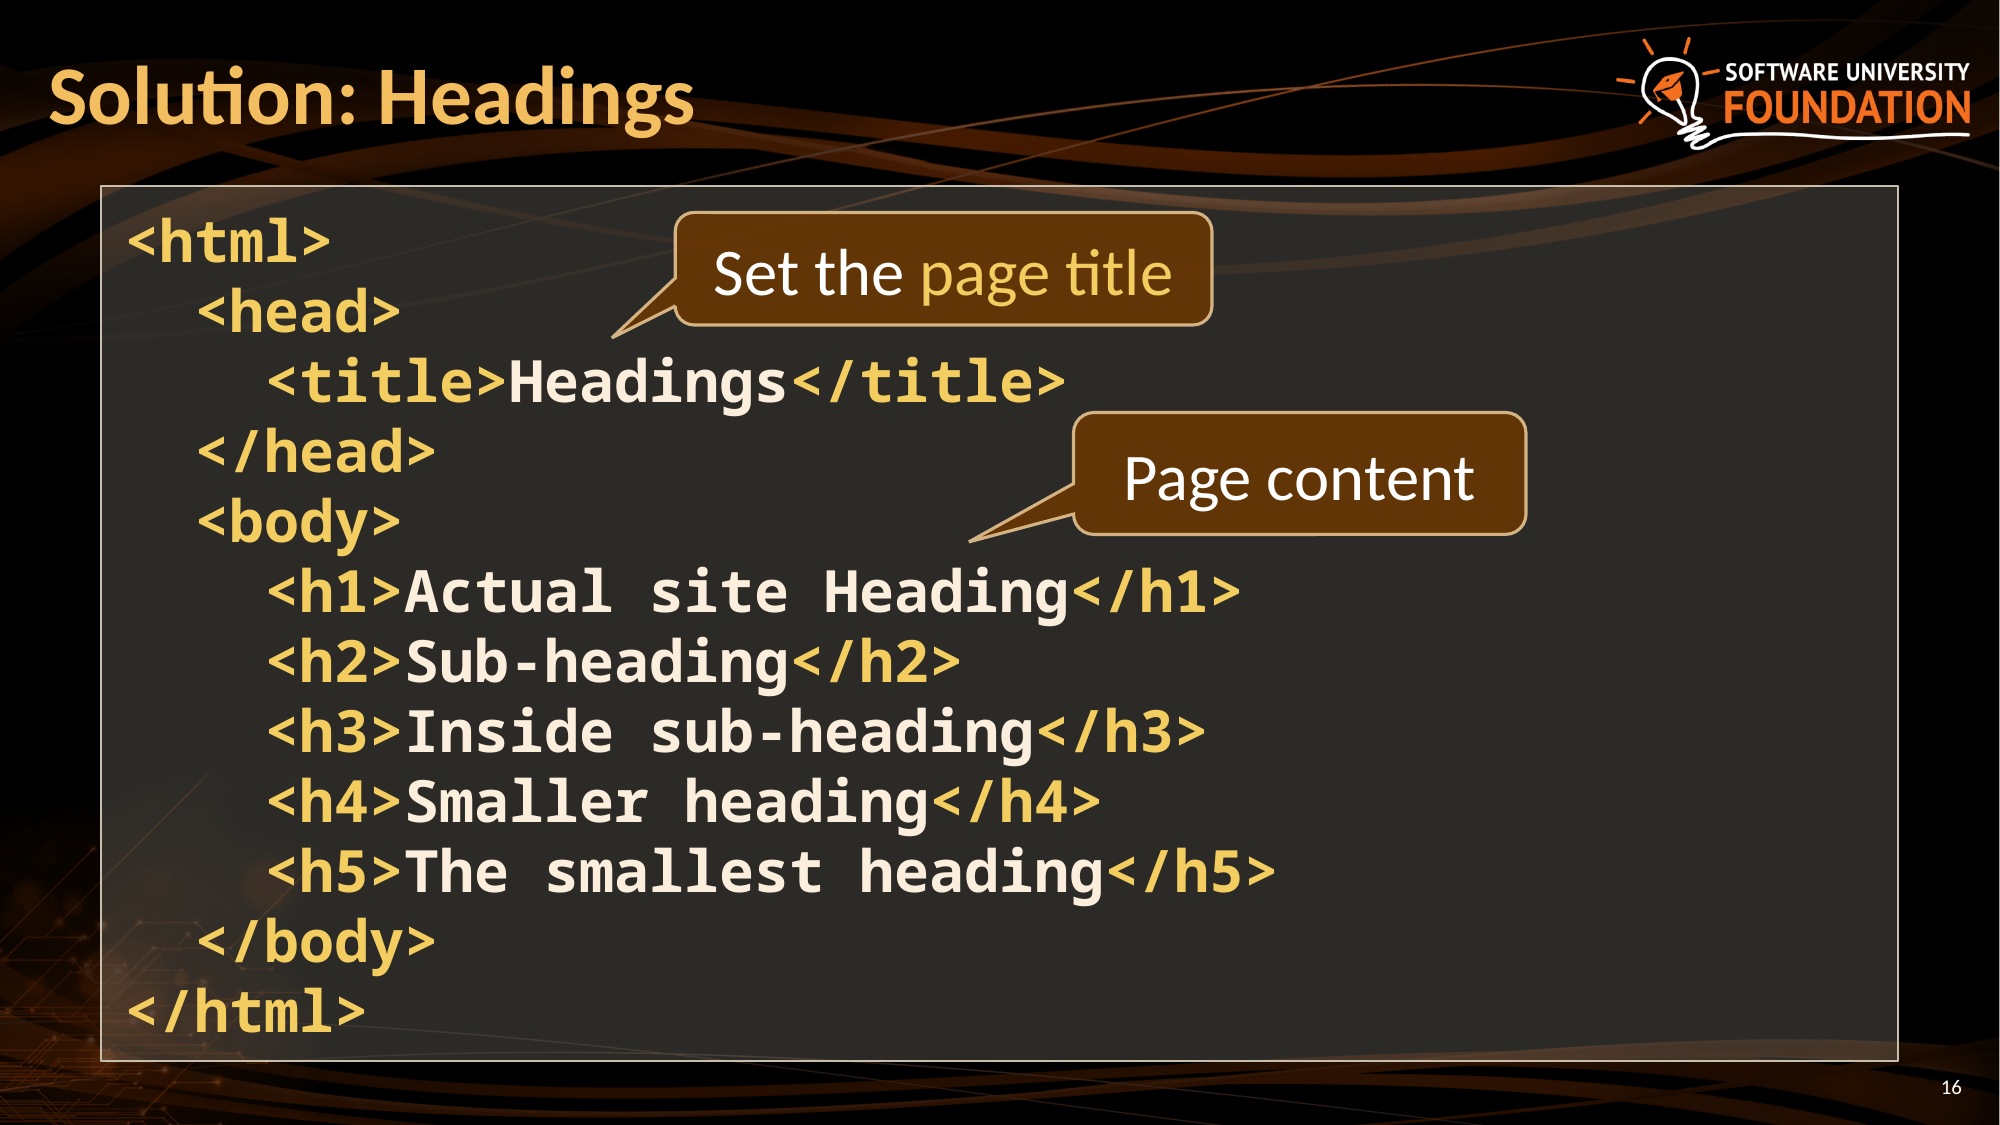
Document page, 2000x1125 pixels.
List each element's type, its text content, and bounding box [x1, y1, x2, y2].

text_box <html> <head> <title>Headings</title> </head> <body> <h1>Actual site Heading</h1> <h2>Sub-heading</h2> <h3>Inside sub-heading</h3> <h4>Smaller heading</h4> <h5>The smallest heading</h5> </body> </html> [100, 186, 1899, 1062]
text_box Page content [968, 411, 1528, 543]
picture [0, 0, 2000, 1125]
slide_number 16 [1897, 1070, 1968, 1103]
title Solution: Headings [30, 6, 1602, 189]
text_box Set the page title [611, 211, 1214, 339]
